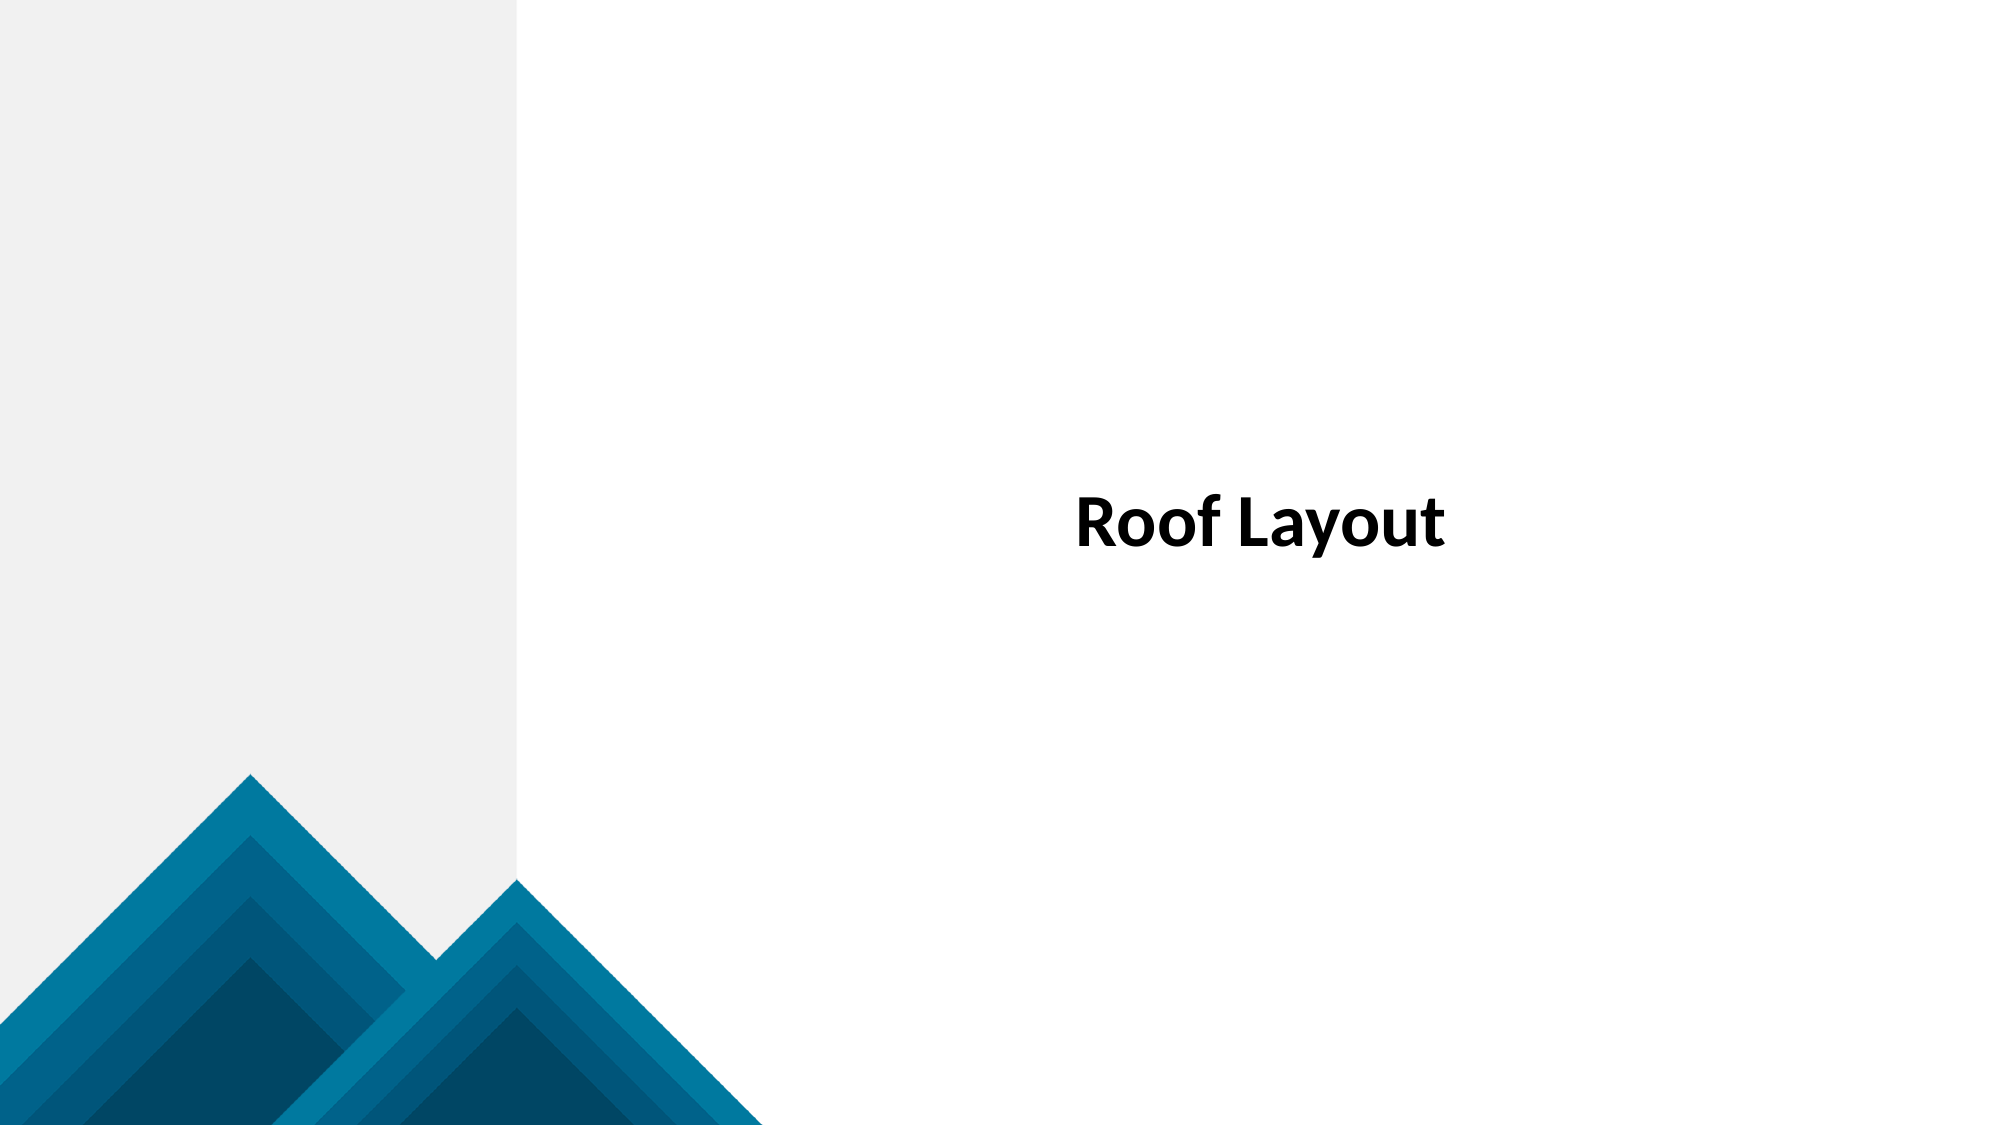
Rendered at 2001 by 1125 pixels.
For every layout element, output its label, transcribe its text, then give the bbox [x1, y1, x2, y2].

text_box Roof Layout [721, 464, 1914, 570]
picture [0, 0, 2001, 1125]
